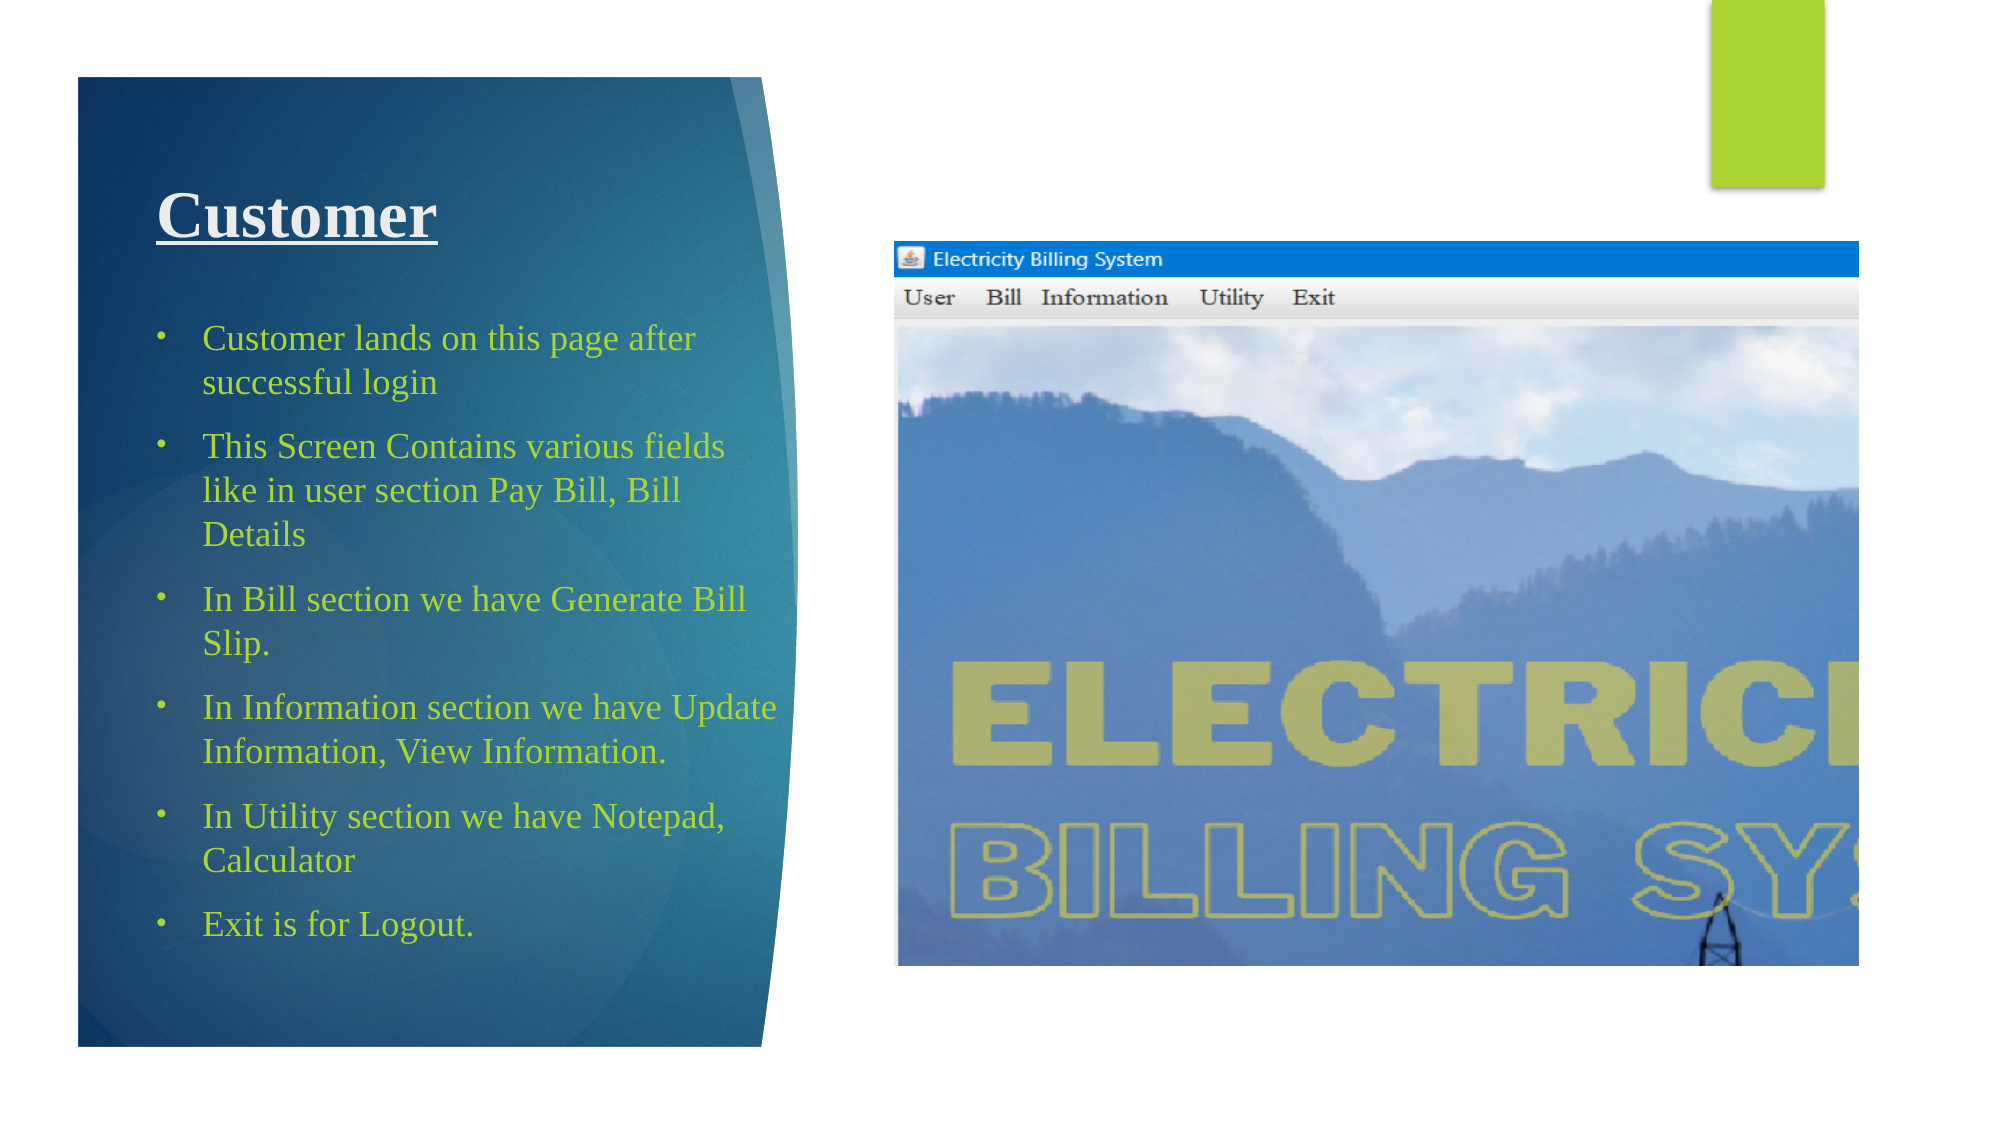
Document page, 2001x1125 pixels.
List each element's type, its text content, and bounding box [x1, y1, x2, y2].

list Customer lands on this page after successful login This Screen Contains various fields like in user section Pay Bill, Bill Details In Bill section we have Generate Bill Slip. In Information section we have Update Information, View Information. In Utility section we have Notepad, Calculator Exit is for Logout. [141, 305, 795, 988]
title Customer [141, 117, 600, 259]
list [894, 241, 1859, 966]
